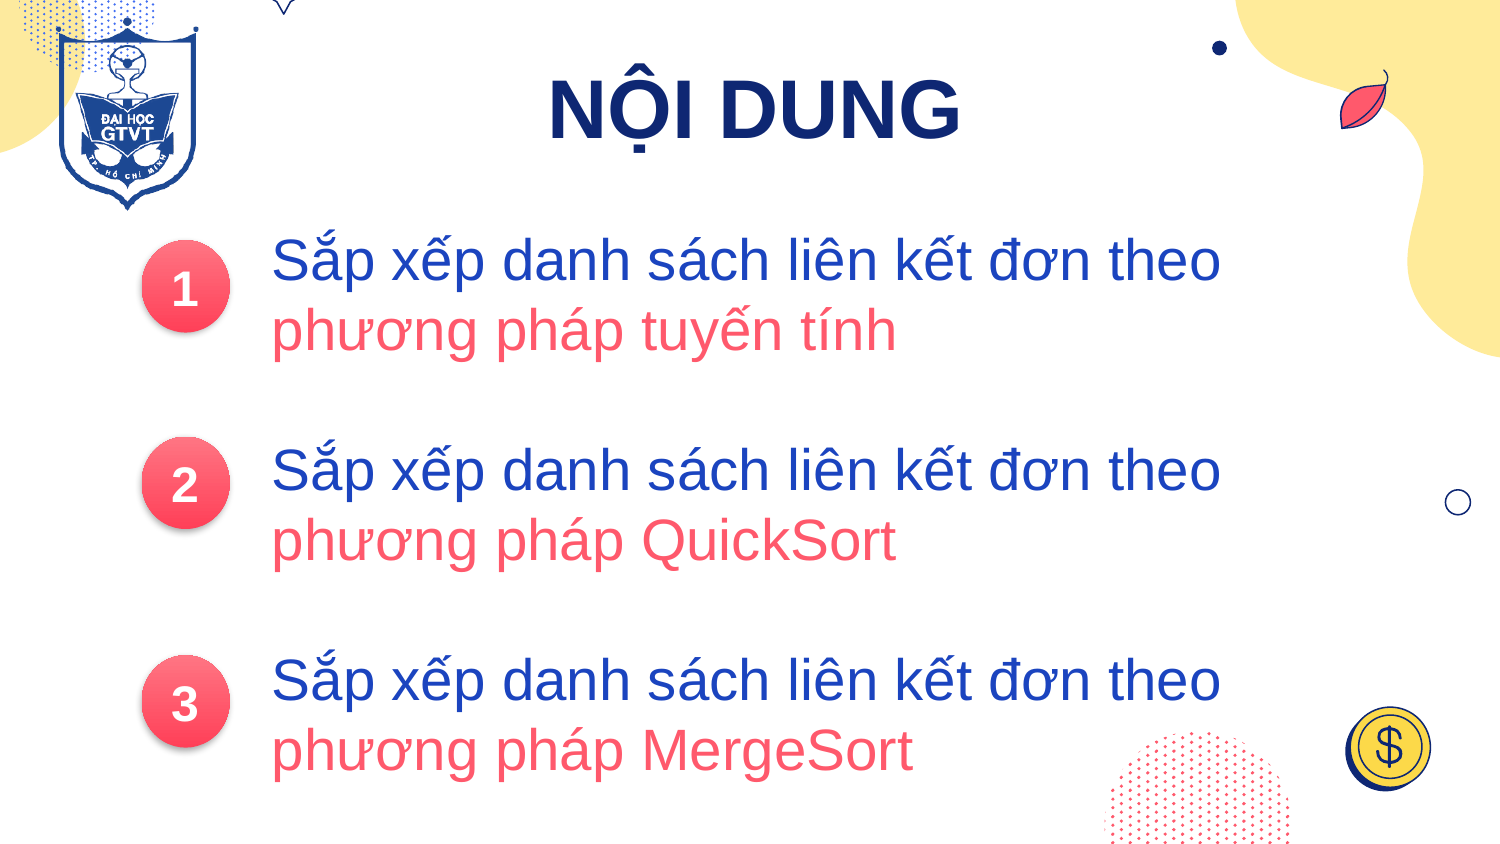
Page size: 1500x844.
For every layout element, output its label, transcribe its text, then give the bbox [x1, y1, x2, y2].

text_box [1445, 489, 1471, 515]
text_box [1338, 69, 1391, 130]
list Sắp xếp danh sách liên kết đơn theo phương pháp tuyến tính Sắp xếp danh sách liên kết đơn theo phương pháp QuickSort Sắp xếp danh sách liên kết đơn theo phương pháp MergeSort [256, 212, 1386, 792]
text_box 1 [160, 324, 212, 333]
text_box 2 [141, 436, 230, 530]
picture [0, 0, 342, 315]
text_box 3 [141, 655, 230, 748]
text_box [1345, 706, 1435, 792]
text_box [1212, 41, 1227, 55]
title NỘI DUNG [346, 51, 1337, 161]
